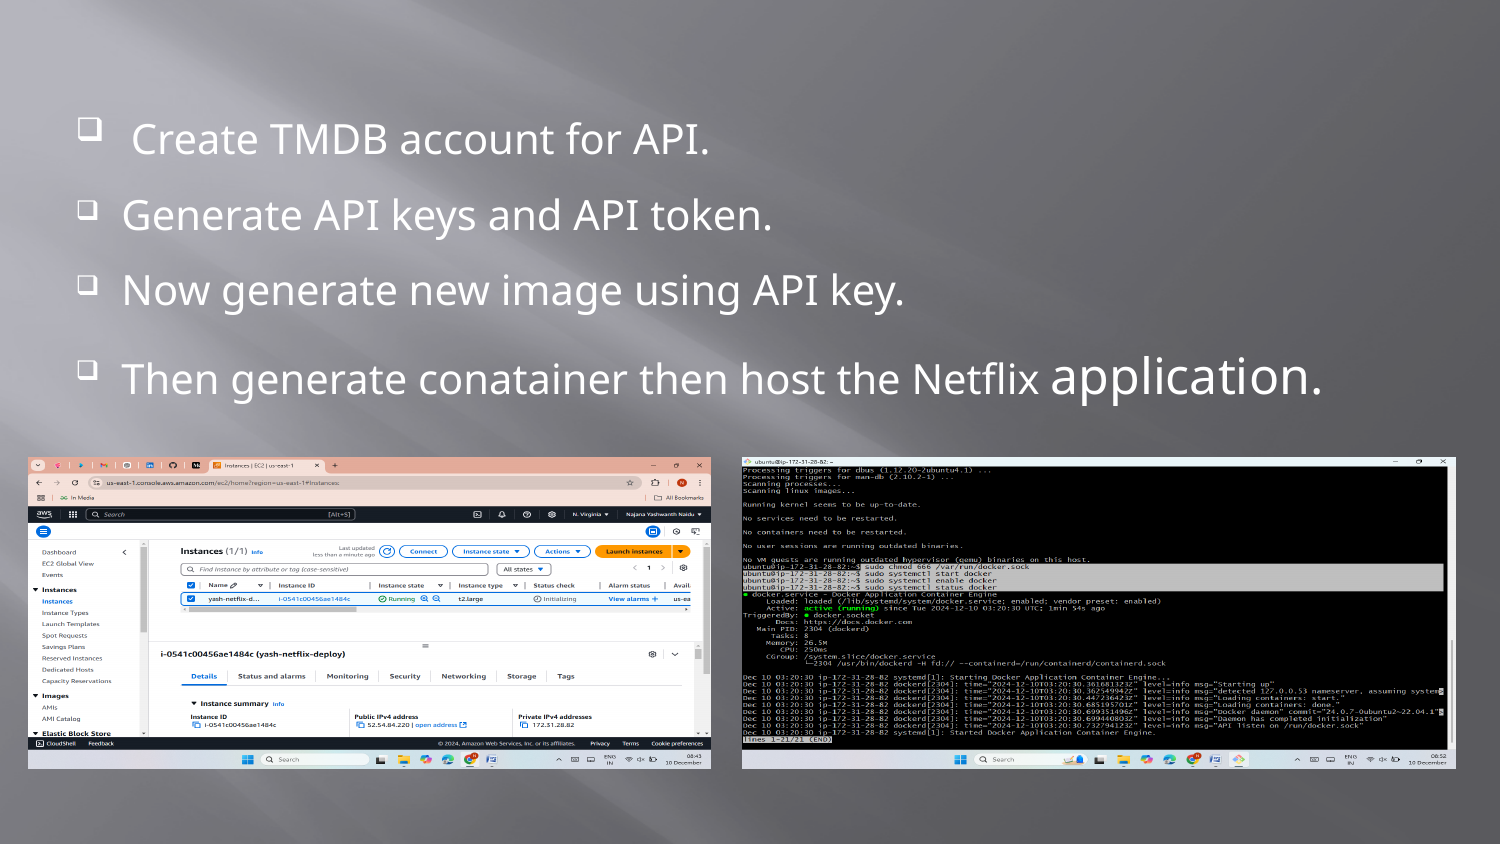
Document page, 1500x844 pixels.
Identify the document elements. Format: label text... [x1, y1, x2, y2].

text_box Create TMDB account for API. Generate API keys and API token. Now generate new image using API key. Then generate conatainer then host the Netflix application. [60, 66, 1500, 412]
picture [742, 457, 1456, 769]
picture [27, 457, 711, 769]
